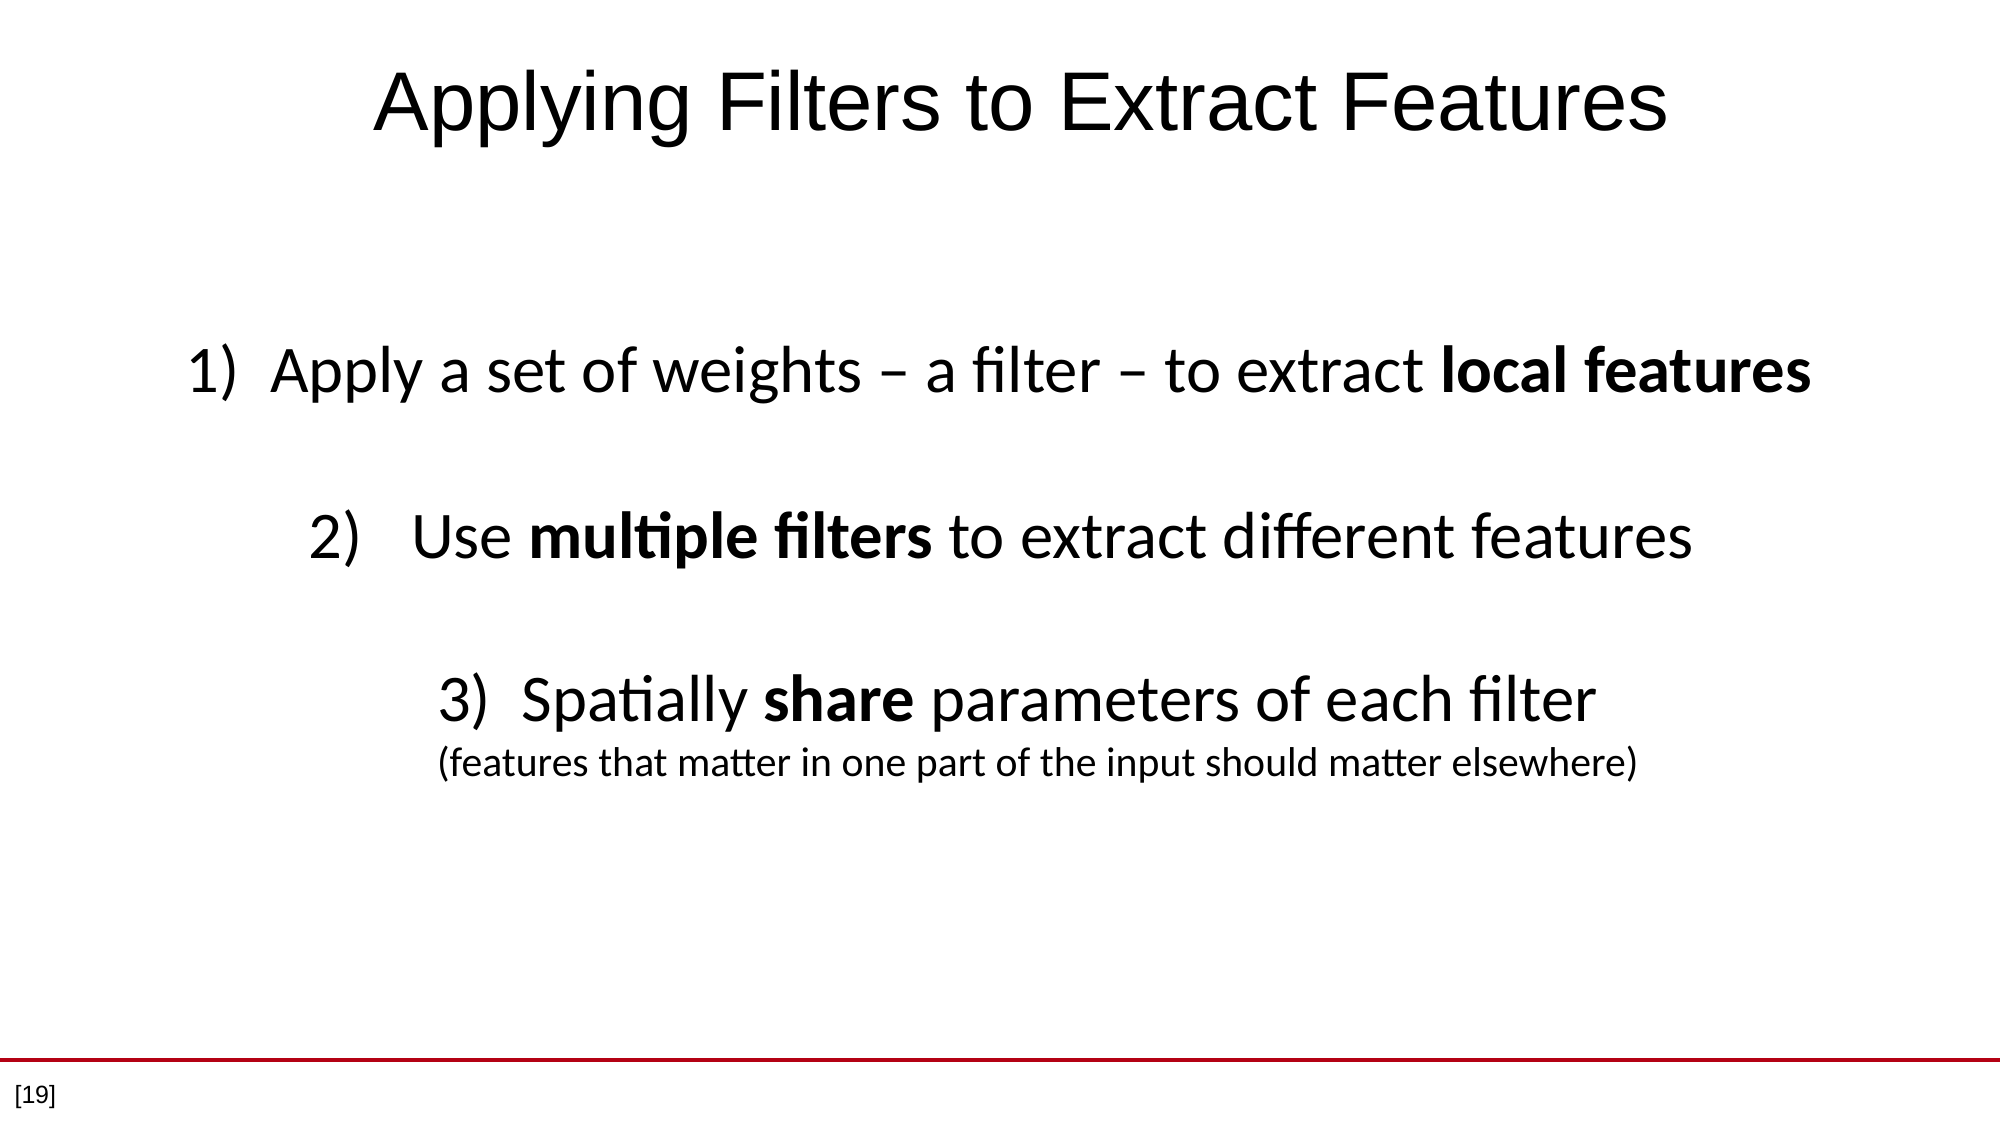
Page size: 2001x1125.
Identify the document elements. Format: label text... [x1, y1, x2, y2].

title Applying Filters to Extract Features [371, 44, 1700, 235]
text_box Apply a set of weights – a filter – to extract local features Use multiple filters to extract different features Spatially share parameters of each filter (features that matter in one part of the input should matter elsewhere) [183, 323, 1817, 786]
slide_number [19] [12, 1079, 143, 1109]
